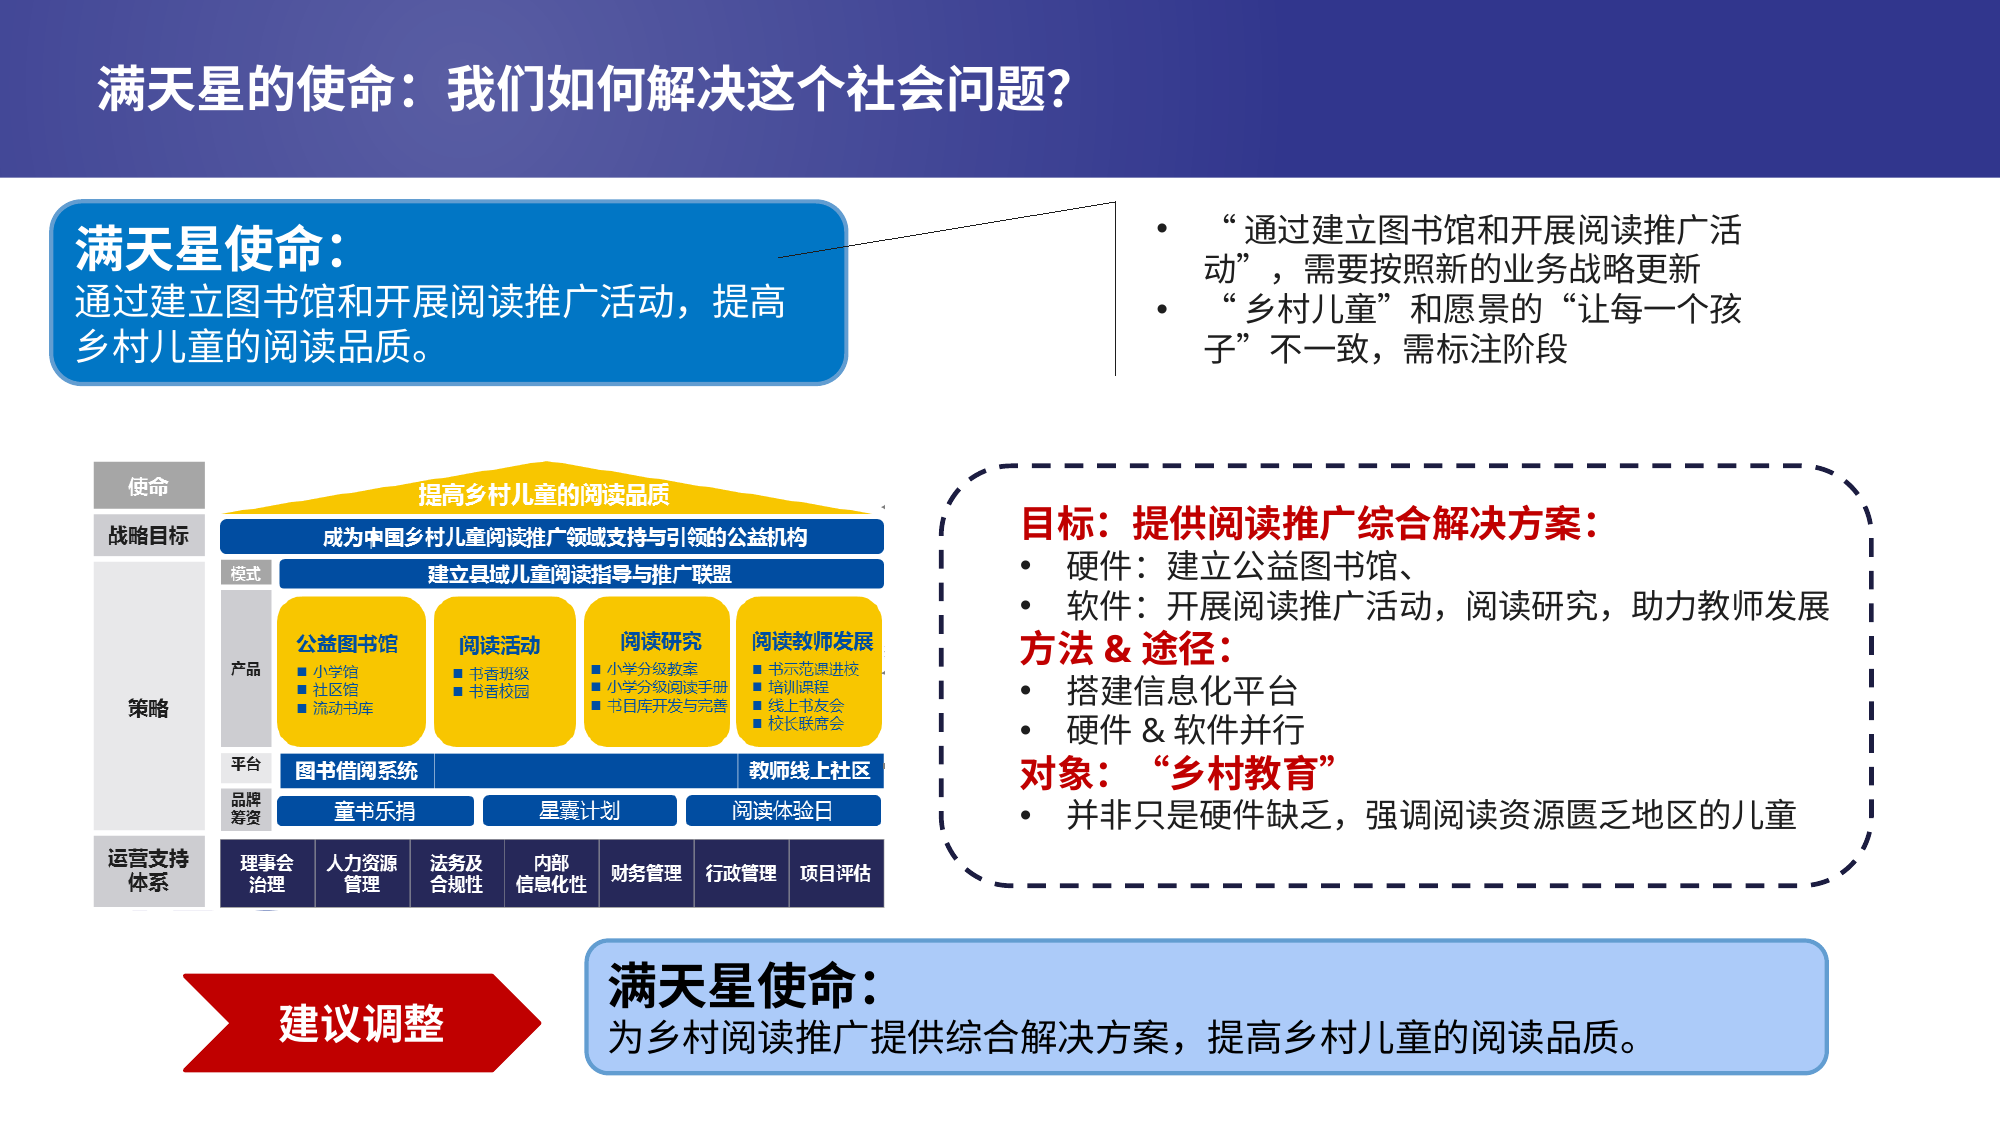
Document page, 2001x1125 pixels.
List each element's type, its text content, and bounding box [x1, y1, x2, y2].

text_box 满天星使命： 通过建立图书馆和开展阅读推广活动，提高乡村儿童的阅读品质。 [51, 201, 847, 385]
text_box 满天星使命： 为乡村阅读推广提供综合解决方案，提高乡村儿童的阅读品质。 [586, 940, 1827, 1074]
picture [78, 431, 886, 911]
text_box “通过建立图书馆和开展阅读推广活动”，需要按照新的业务战略更新 “乡村儿童”和愿景的“让每一个孩子”不一致，需标注阶段 [1142, 201, 1762, 376]
text_box 建议调整 [183, 973, 542, 1073]
title 满天星的使命：我们如何解决这个社会问题？ [81, 56, 1930, 127]
text_box [939, 463, 1874, 888]
